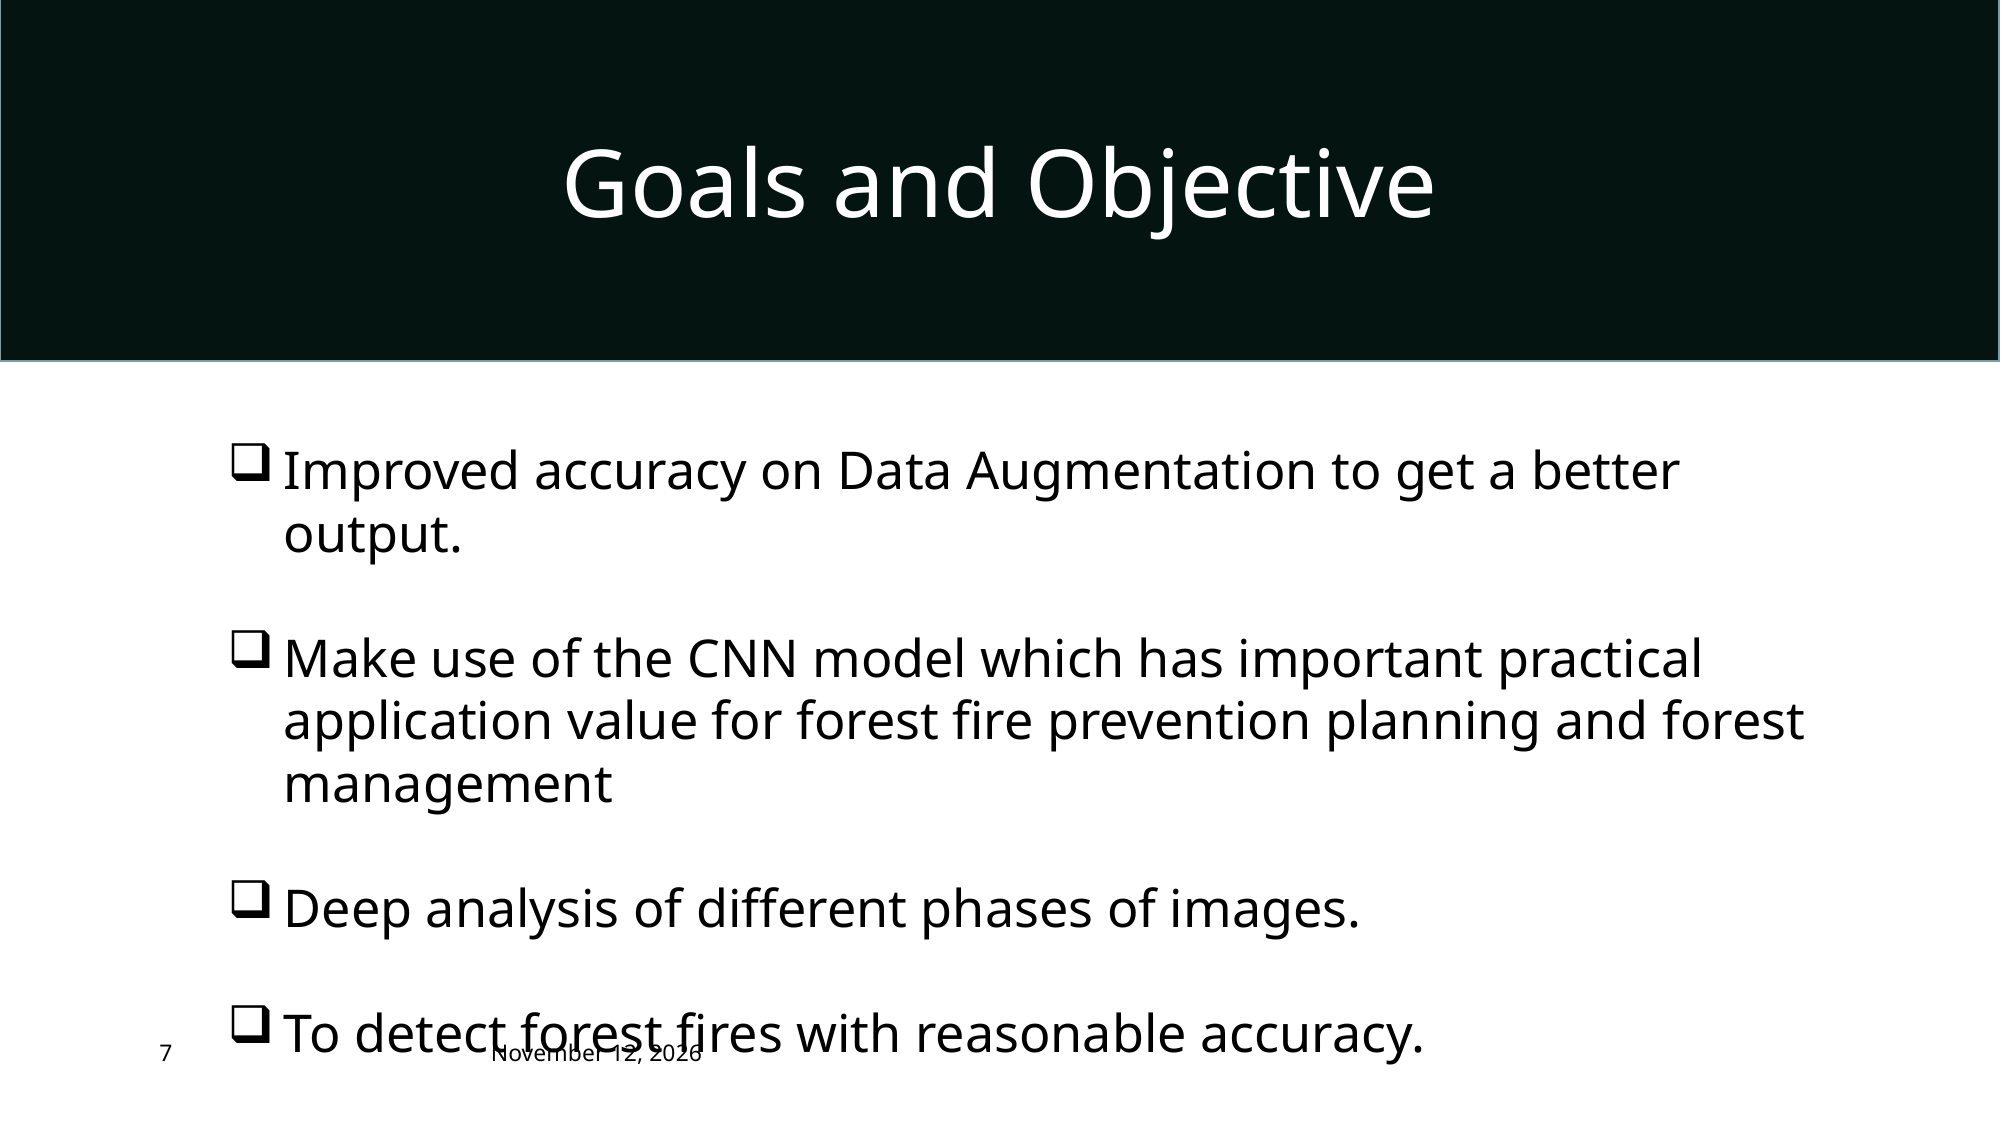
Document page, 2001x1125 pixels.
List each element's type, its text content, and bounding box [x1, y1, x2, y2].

slide_number 7 [159, 1038, 212, 1080]
text_box Goals and Objective [0, 0, 2000, 362]
text_box Improved accuracy on Data Augmentation to get a better output. Make use of the CNN model which has important practical application value for forest fire prevention planning and forest management Deep analysis of different phases of images. To detect forest fires with reasonable accuracy. [212, 430, 1843, 1115]
